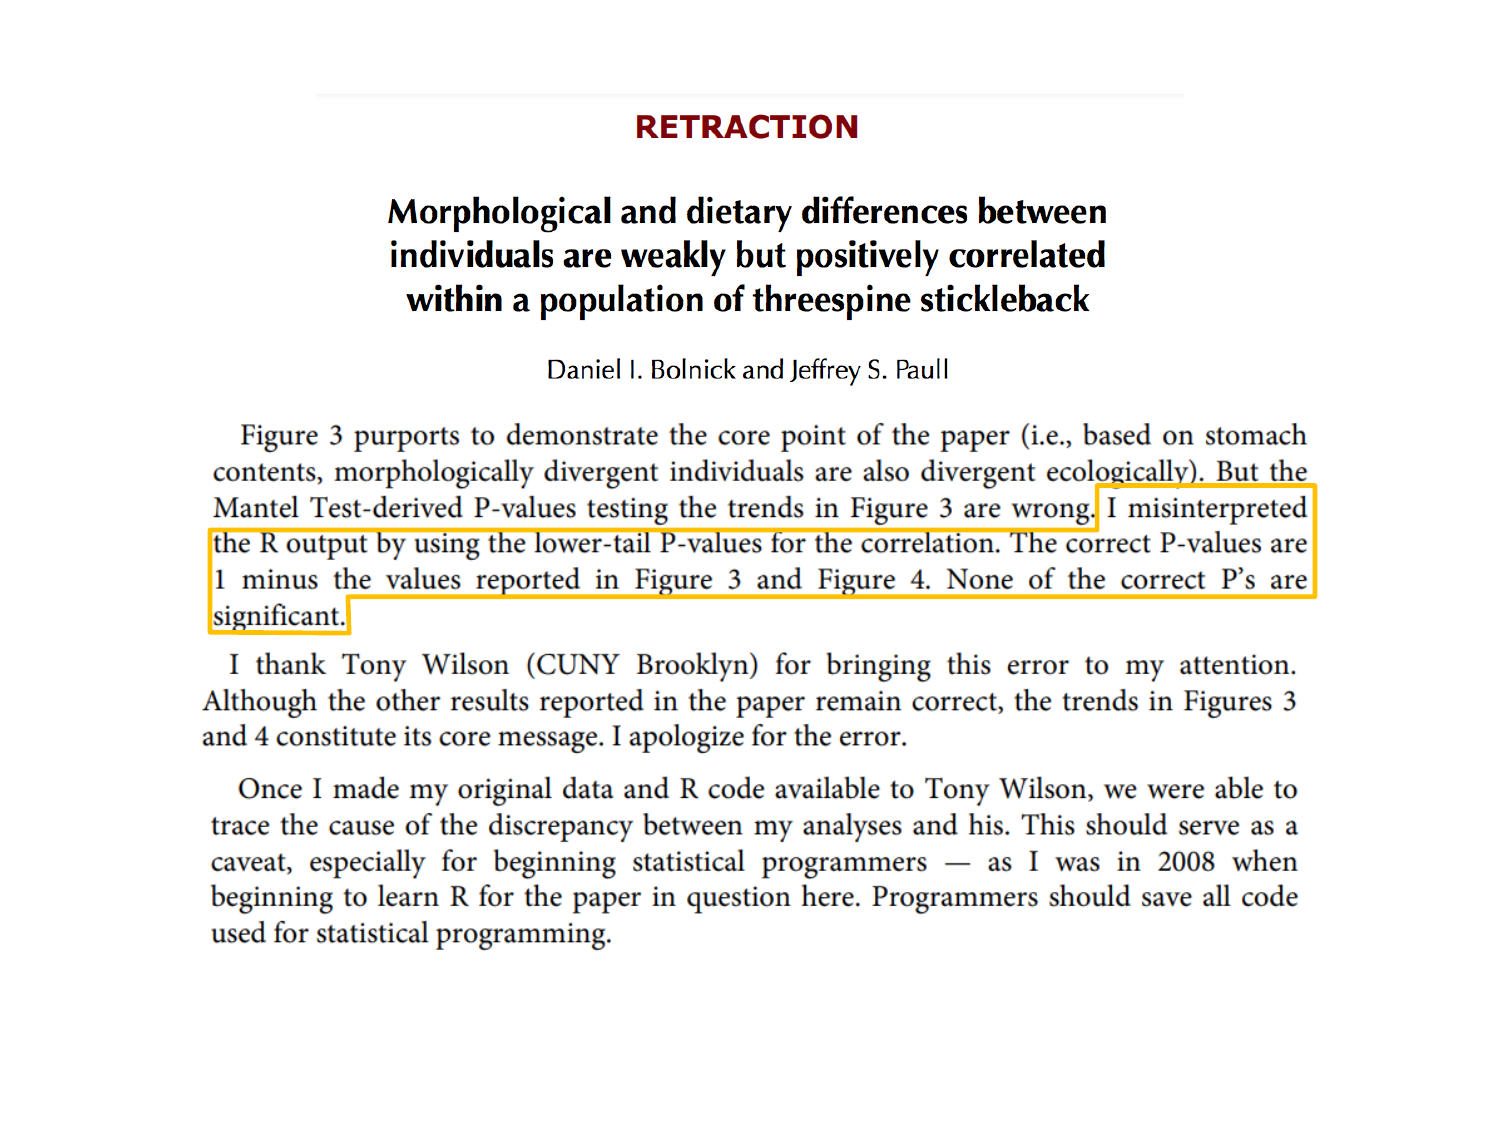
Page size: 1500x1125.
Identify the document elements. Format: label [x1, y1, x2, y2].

picture [316, 94, 1184, 163]
picture [150, 412, 1350, 970]
picture [316, 181, 1184, 394]
